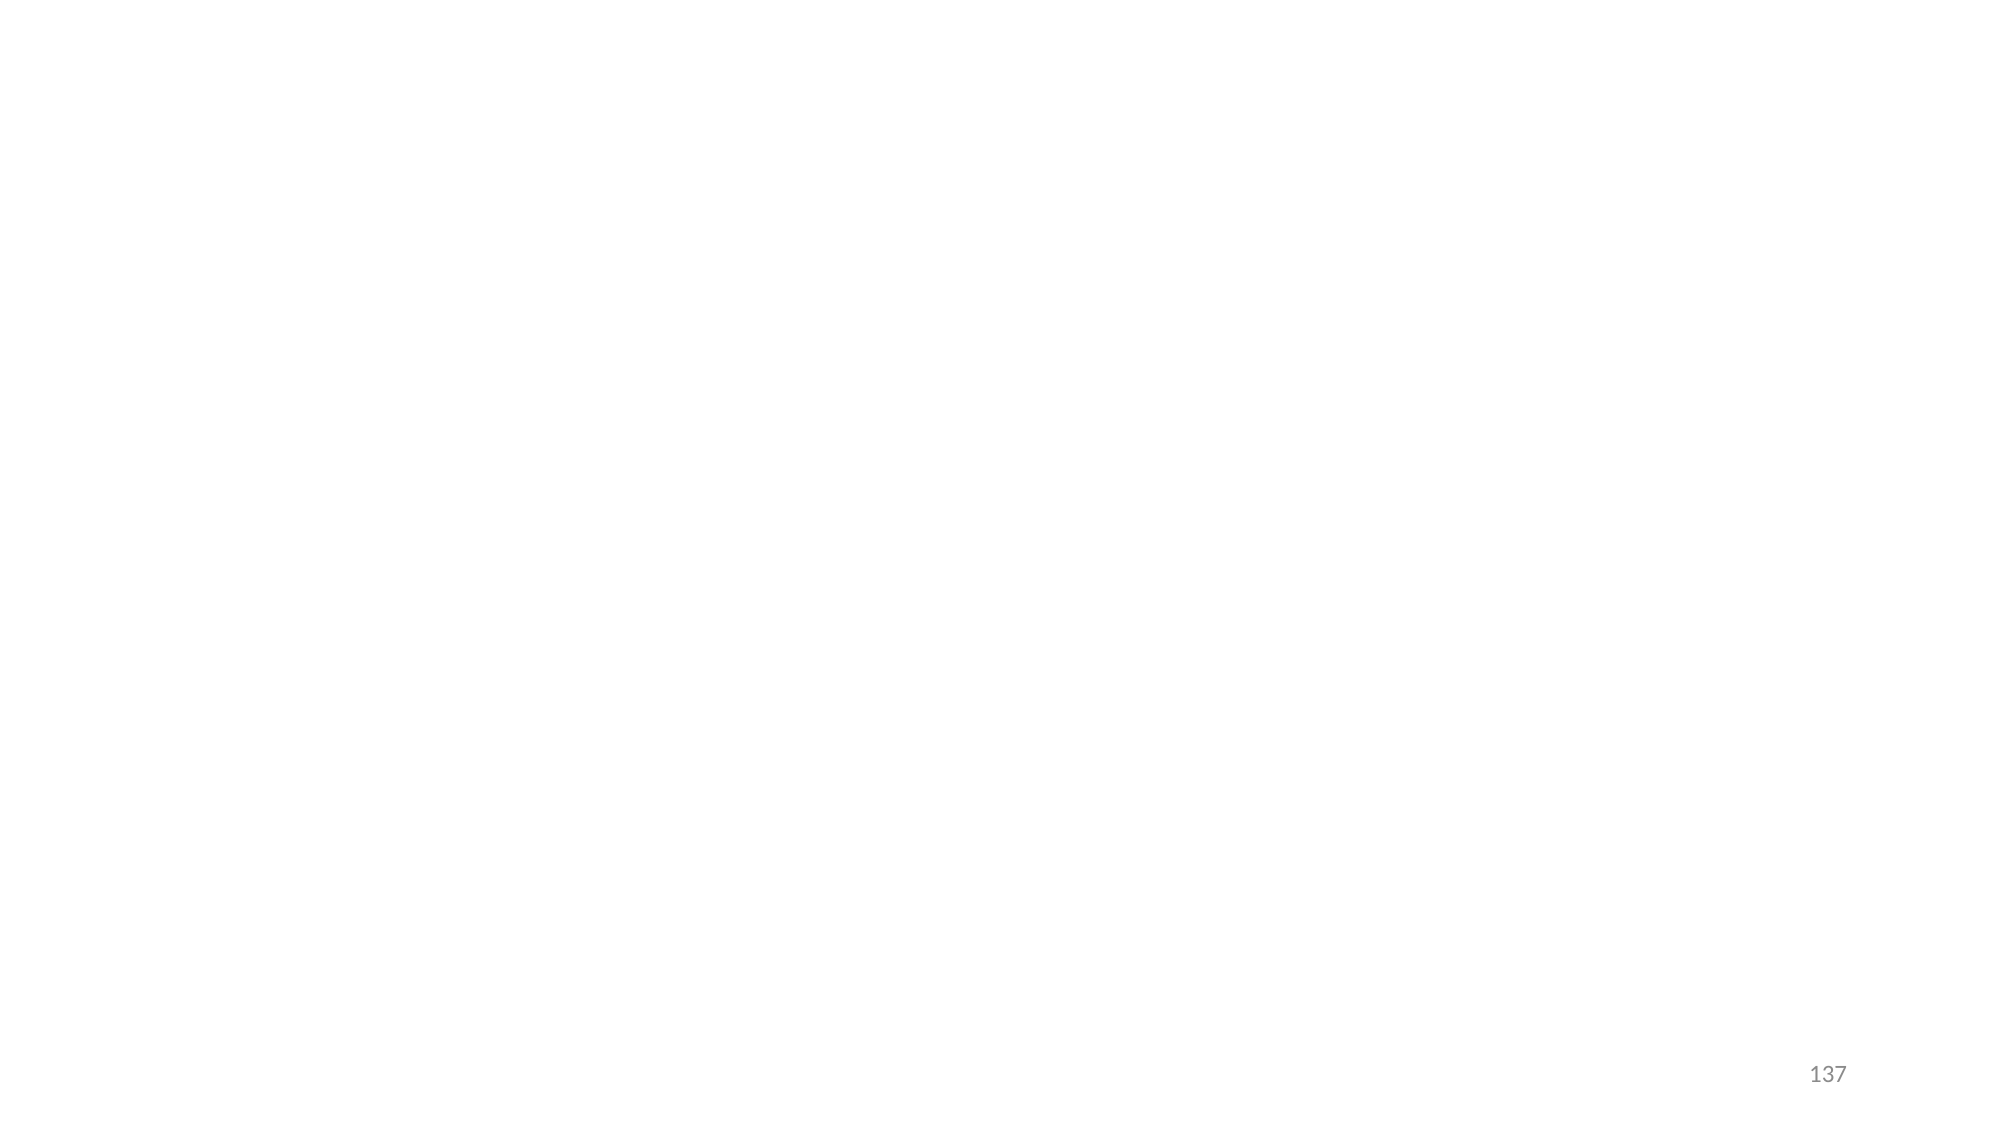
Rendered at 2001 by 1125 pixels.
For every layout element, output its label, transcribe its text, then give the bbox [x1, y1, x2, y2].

slide_number 137 [1412, 1042, 1863, 1103]
